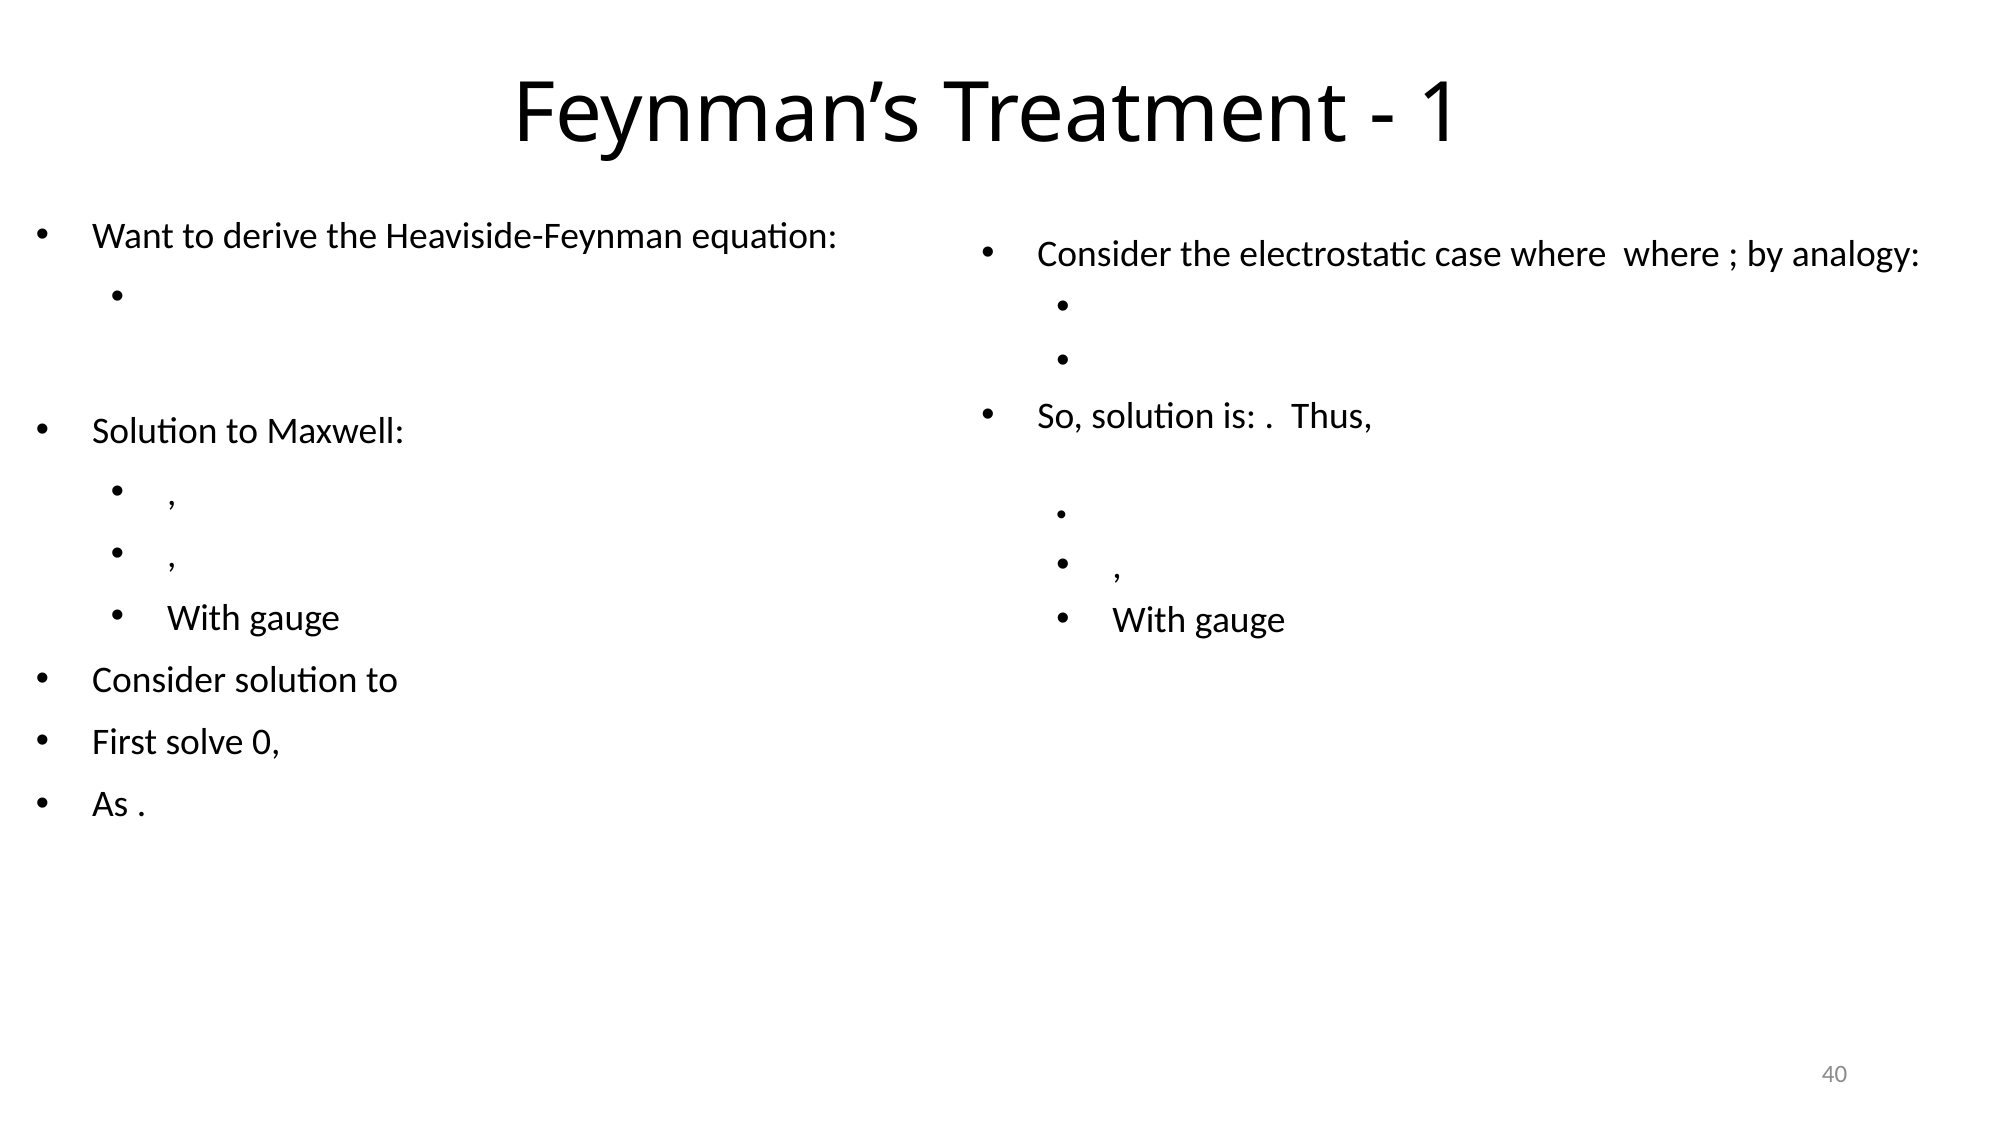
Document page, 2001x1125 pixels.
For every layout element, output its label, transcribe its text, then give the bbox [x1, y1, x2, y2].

slide_number 40 [1412, 1042, 1863, 1103]
title Feynman’s Treatment - 1 [1, 33, 1977, 195]
